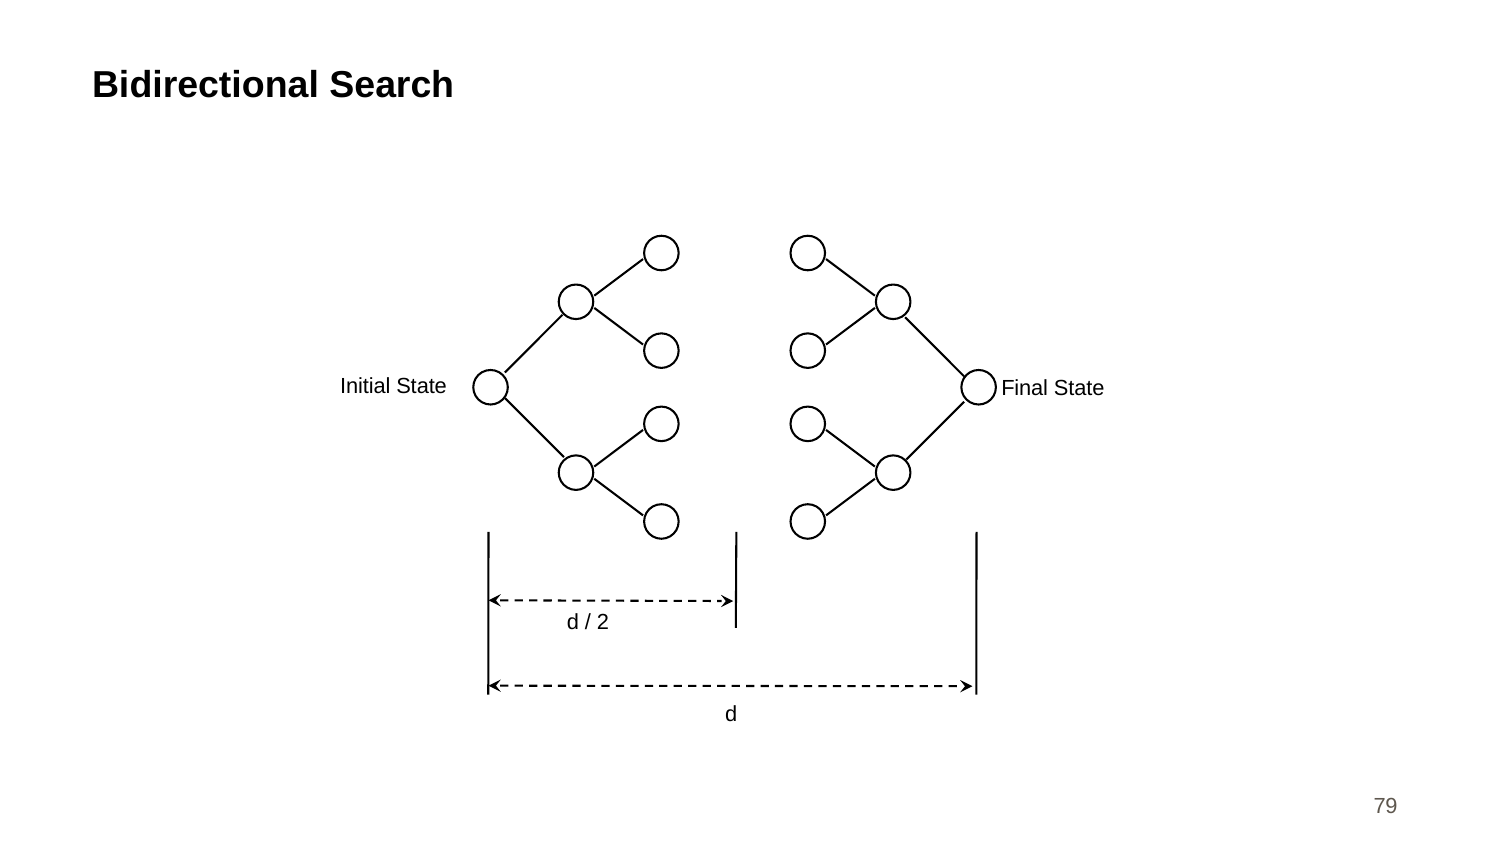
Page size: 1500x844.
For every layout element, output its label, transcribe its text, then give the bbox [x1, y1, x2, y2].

title Bidirectional Search [76, 27, 1415, 113]
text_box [328, 235, 1118, 732]
slide_number 79 [1099, 768, 1413, 826]
